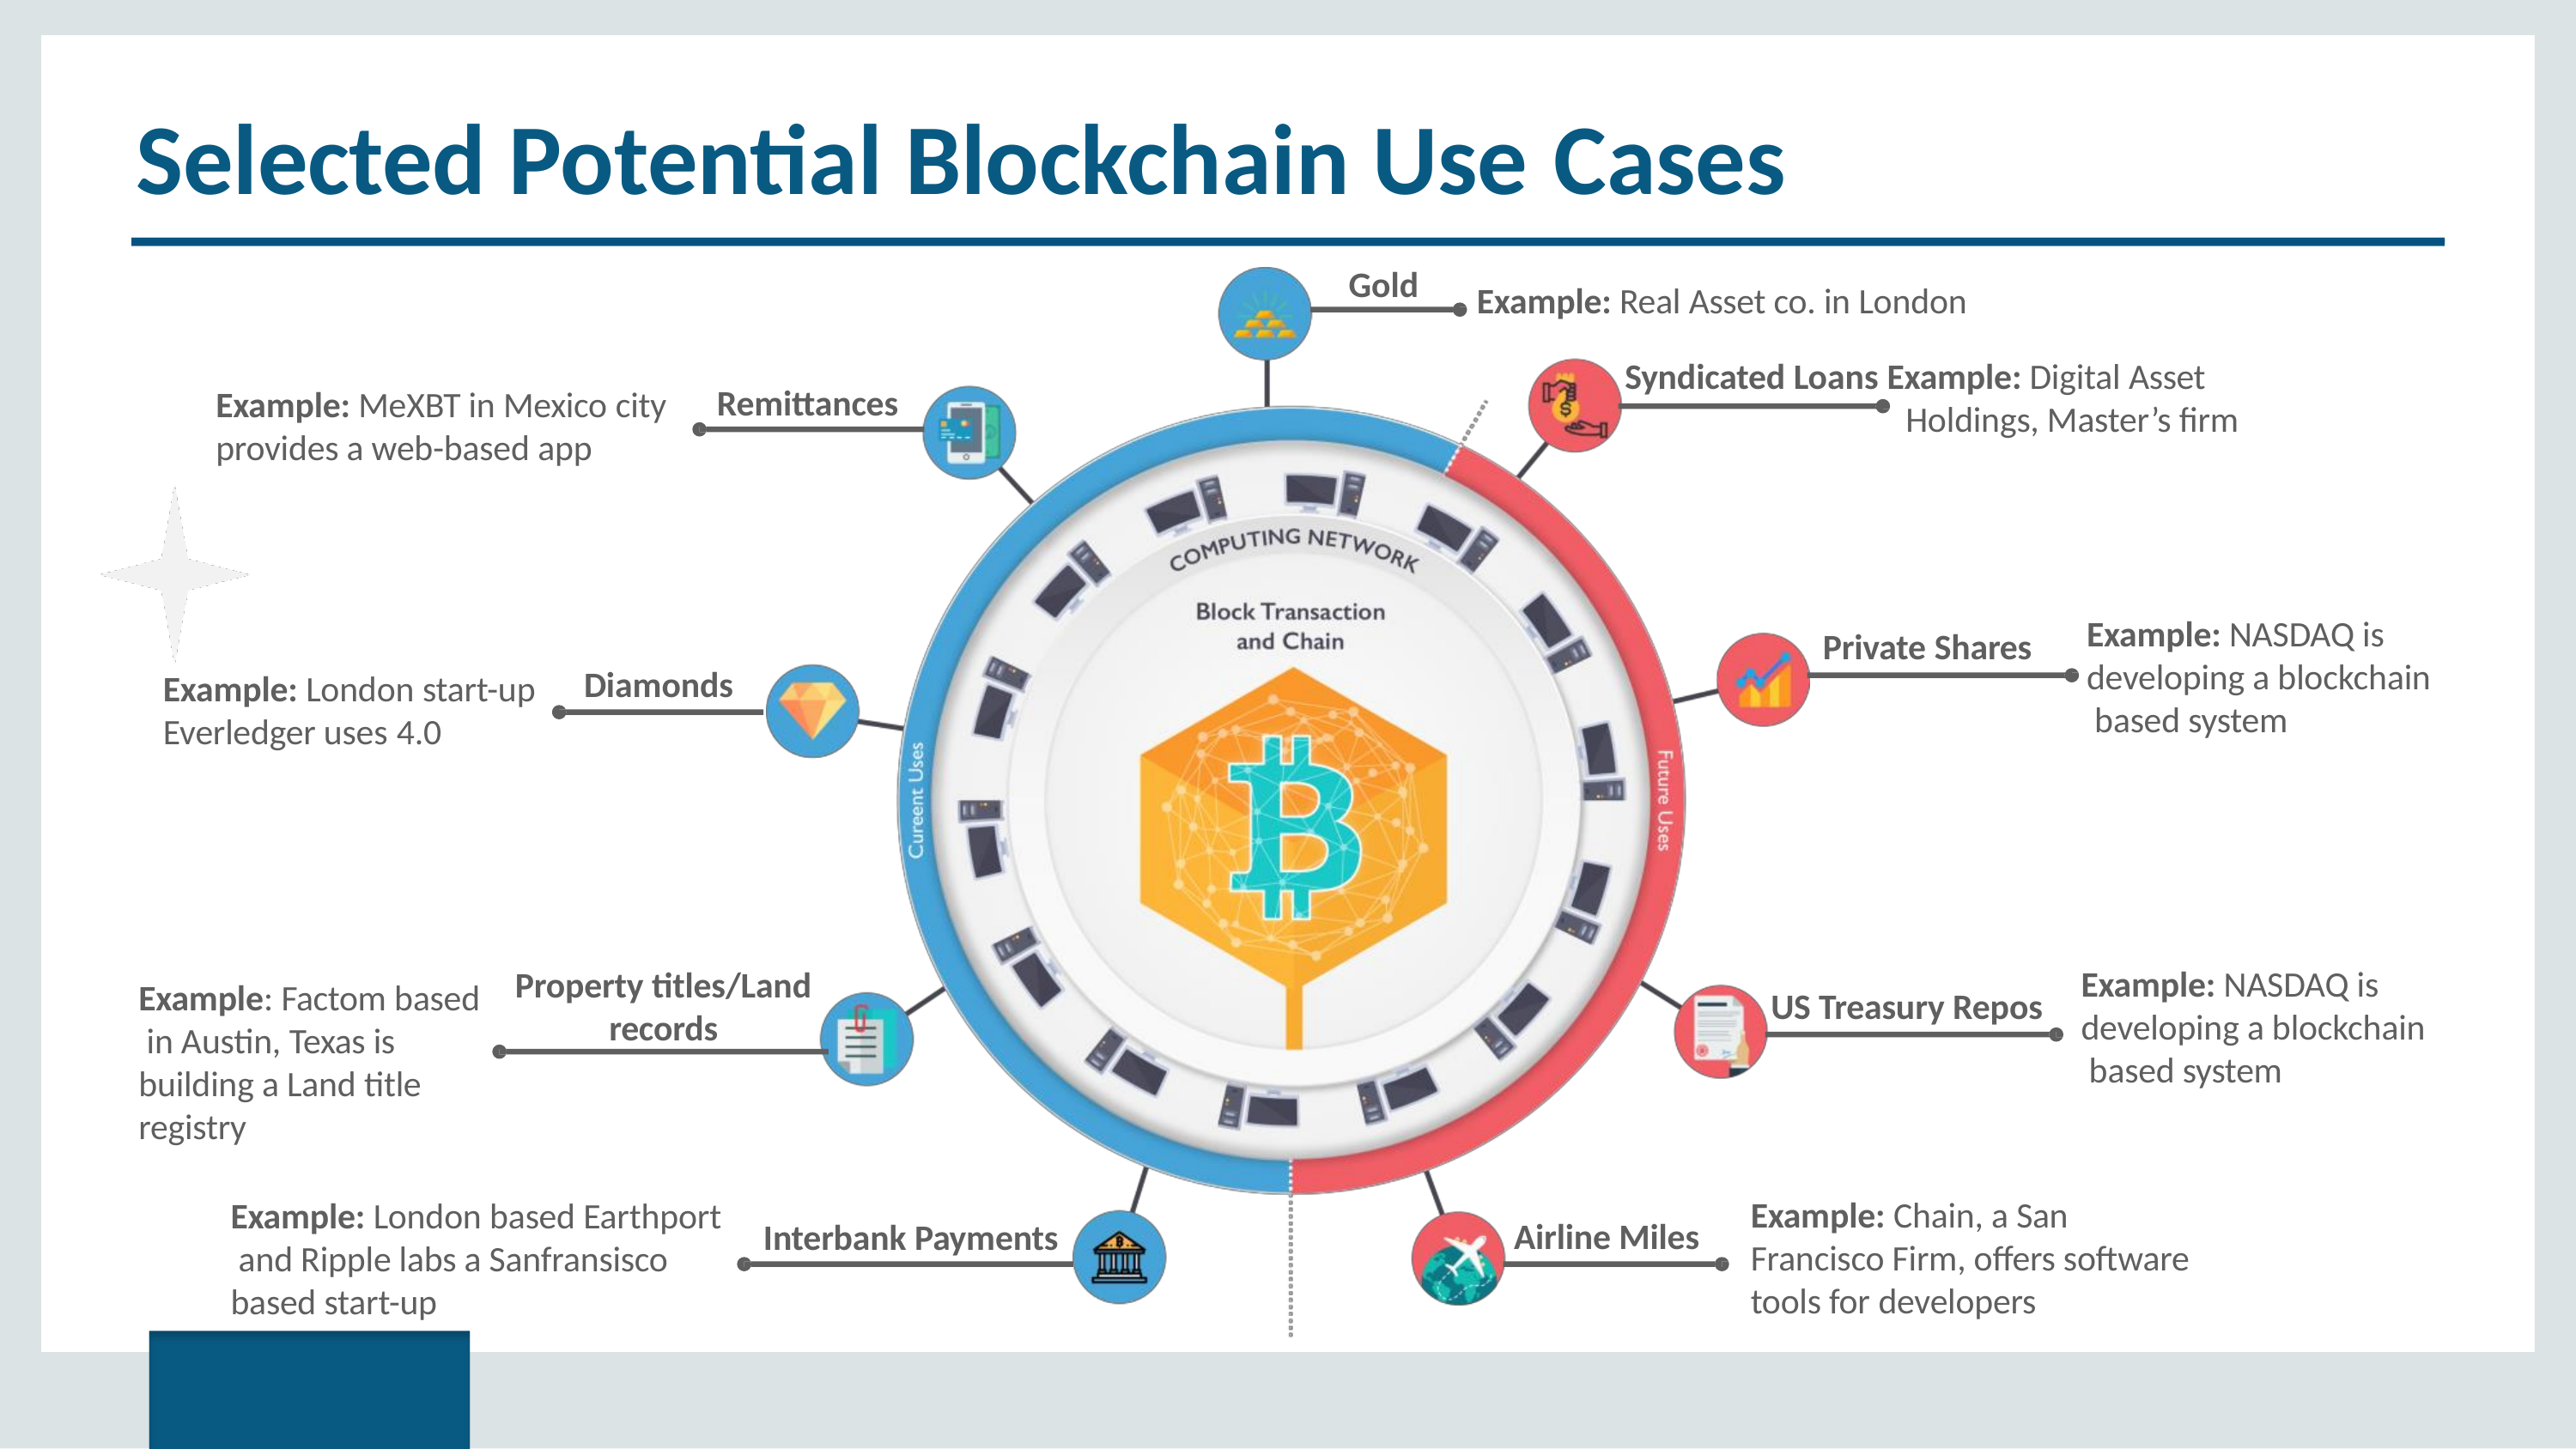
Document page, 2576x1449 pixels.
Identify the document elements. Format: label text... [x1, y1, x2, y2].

text_box Example: MeXBT in Mexico city provides a web-based app [212, 378, 677, 468]
text_box [766, 267, 1810, 1339]
title Selected Potential Blockchain Use Cases [132, 91, 1802, 337]
text_box Remittances [713, 376, 906, 423]
text_box Airline Miles [1510, 1210, 1704, 1258]
text_box [1310, 302, 1467, 318]
text_box [492, 1044, 829, 1059]
text_box [1807, 668, 2080, 683]
text_box [149, 1331, 471, 1449]
text_box Diamonds [580, 658, 738, 705]
text_box Private Shares [1819, 620, 2039, 667]
text_box Example: NASDAQ is developing a blockchain based system [2077, 957, 2433, 1090]
text_box [1503, 1257, 1729, 1271]
text_box Example: London based Earthport and Ripple labs a Sanfransisco based start-up [227, 1189, 731, 1322]
text_box Property titles/Land records [510, 958, 817, 1048]
text_box [1802, 239, 2445, 244]
text_box Example: Real Asset co. in London [1473, 275, 1977, 321]
text_box Interbank Payments [759, 1210, 1066, 1258]
text_box [737, 1257, 1073, 1271]
text_box Example: Chain, a San Francisco Firm, offers software tools for developers [1747, 1188, 2203, 1321]
text_box Example: NASDAQ is developing a blockchain based system [2082, 607, 2439, 740]
text_box Example: London start-up Everledger uses 4.0 [159, 663, 544, 753]
text_box Syndicated Loans Example: Digital Asset Holdings, Master’s firm [1621, 349, 2247, 440]
text_box [1765, 1027, 2064, 1042]
text_box Example: Factom based in Austin, Texas is building a Land title registry [135, 971, 489, 1147]
text_box [99, 484, 250, 664]
text_box [692, 421, 925, 437]
text_box [551, 705, 764, 719]
text_box Gold [1345, 258, 1422, 305]
text_box US Treasury Repos [1767, 980, 2050, 1027]
